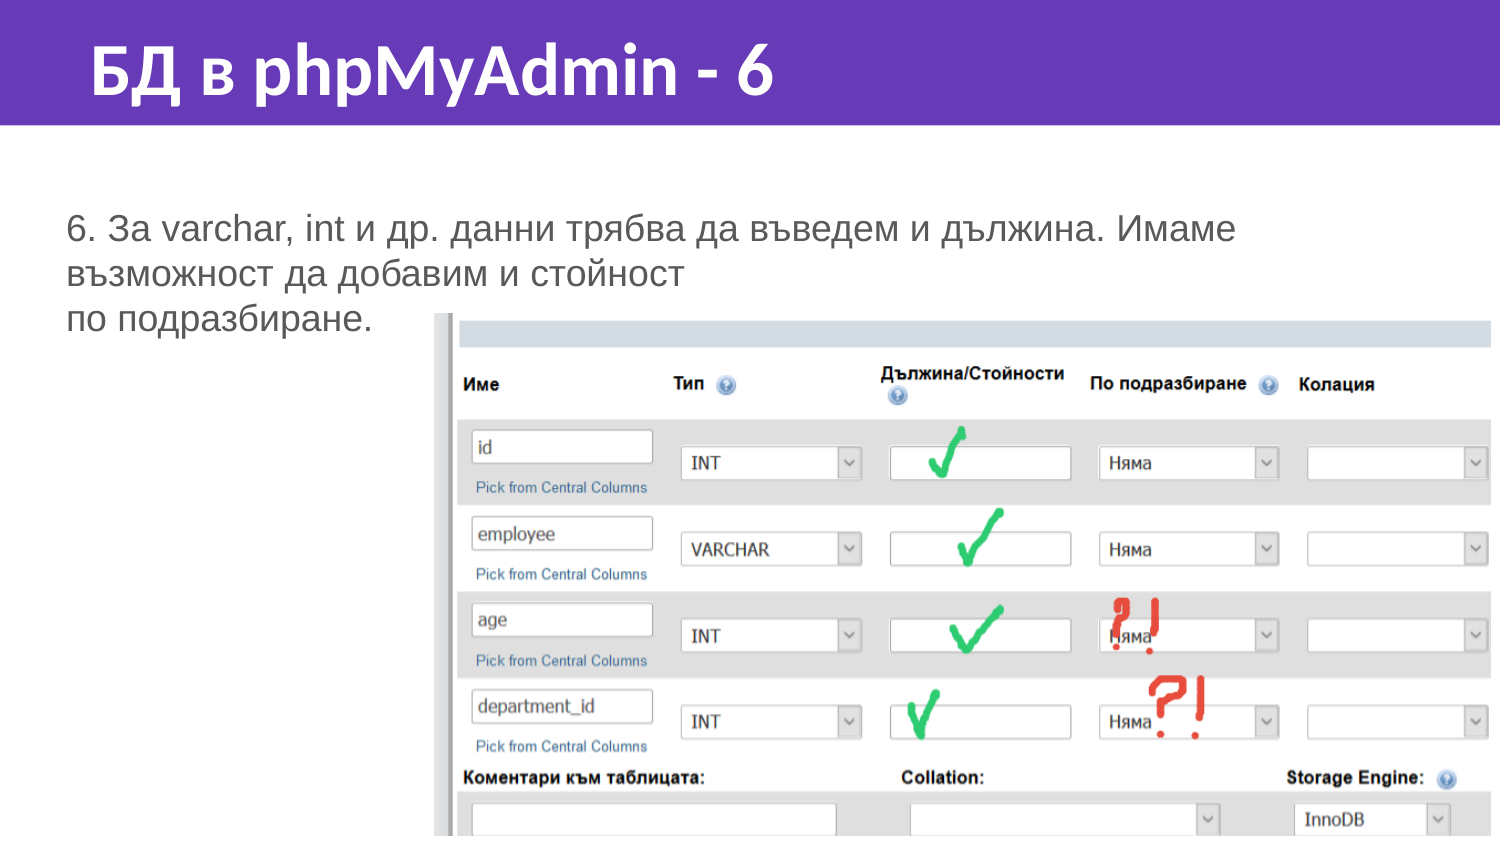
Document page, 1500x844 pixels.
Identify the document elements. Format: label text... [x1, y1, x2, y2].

picture [434, 313, 1491, 836]
text_box [0, 0, 1500, 126]
text_box БД в phpMyAdmin - 6 [0, 4, 1117, 121]
list 6. За varchar, int и др. данни трябва да въведем и дължина. Имаме възможност да добавим и стойност по подразбиране. [51, 189, 1449, 750]
